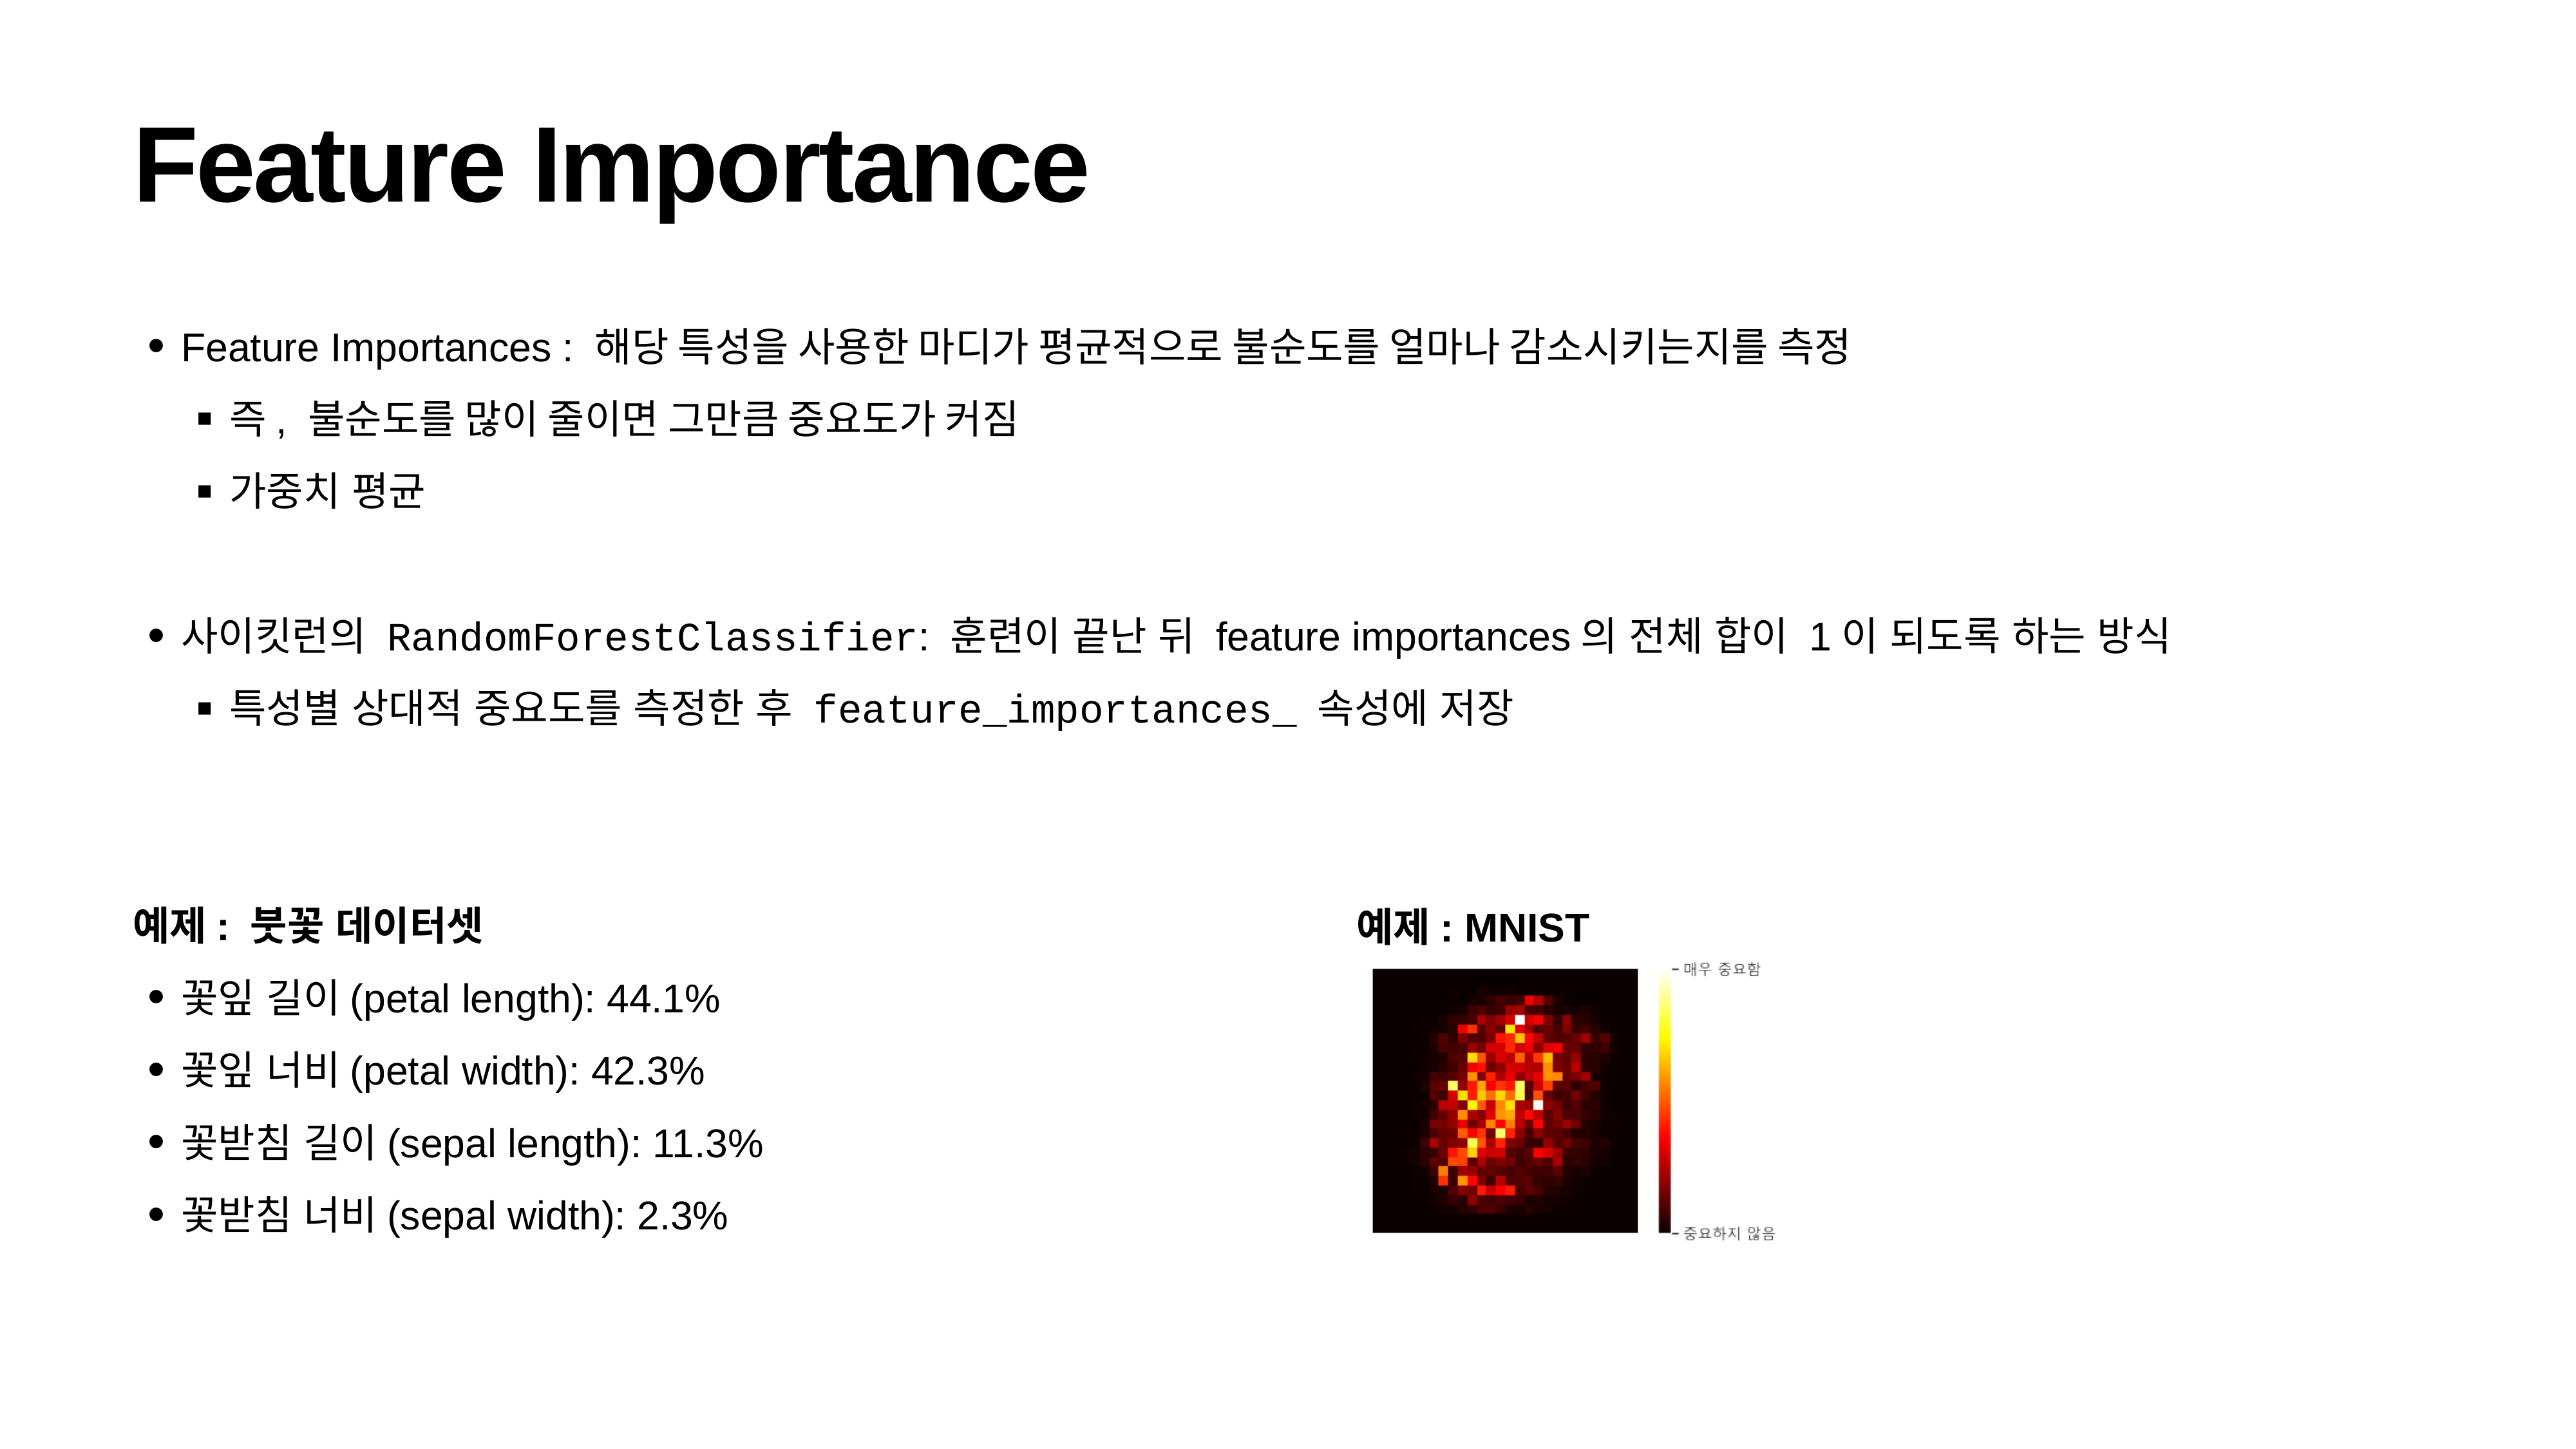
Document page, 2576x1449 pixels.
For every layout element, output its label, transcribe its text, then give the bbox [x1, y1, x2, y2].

list Feature Importances : 해당 특성을 사용한 마디가 평균적으로 불순도를 얼마나 감소시키는지를 측정 즉, 불순도를 많이 줄이면 그만큼 중요도가 커짐 가중치 평균 사이킷런의 RandomForestClassifier: 훈련이 끝난 뒤 feature importances의 전체 합이 1이 되도록 하는 방식 특성별 상대적 중요도를 측정한 후 feature_importances_ 속성에 저장 예제: 붓꽃 데이터셋 꽃잎 길이(petal length): 44.1% 꽃잎 너비(petal width): 42.3% 꽃받침 길이(sepal length): 11.3% 꽃받침 너비(sepal width): 2.3% [127, 291, 2449, 1246]
title Feature Importance [127, 113, 2449, 266]
list 예제: MNIST [1336, 871, 1658, 953]
picture [1336, 953, 1784, 1269]
